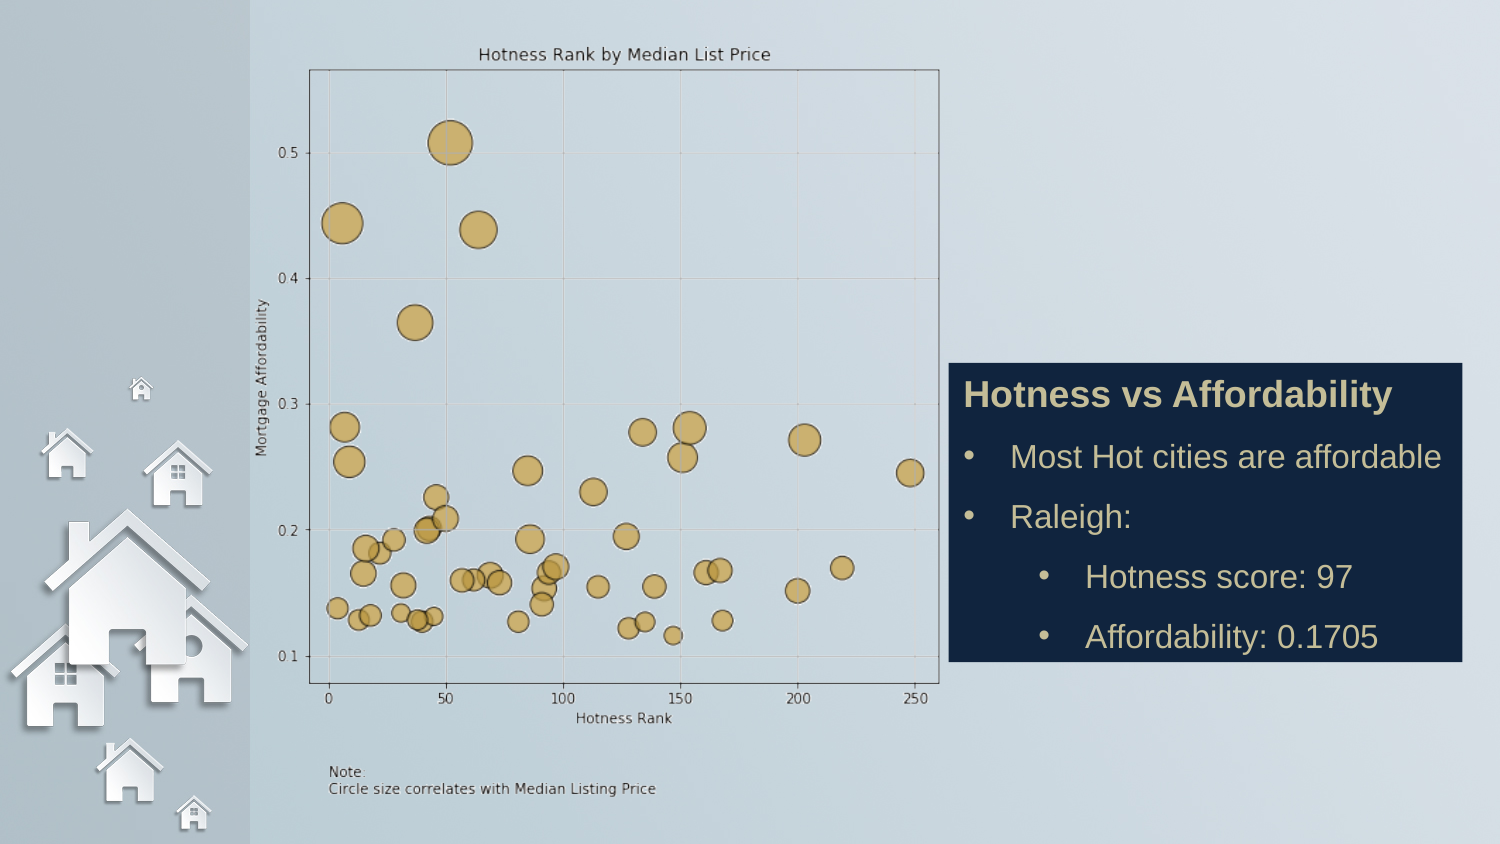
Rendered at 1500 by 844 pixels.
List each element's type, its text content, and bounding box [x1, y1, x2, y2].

text_box Hotness vs Affordability Most Hot cities are affordable Raleigh: Hotness score: 97 Affordability: 0.1705 [959, 362, 1463, 663]
picture [0, 0, 1500, 844]
